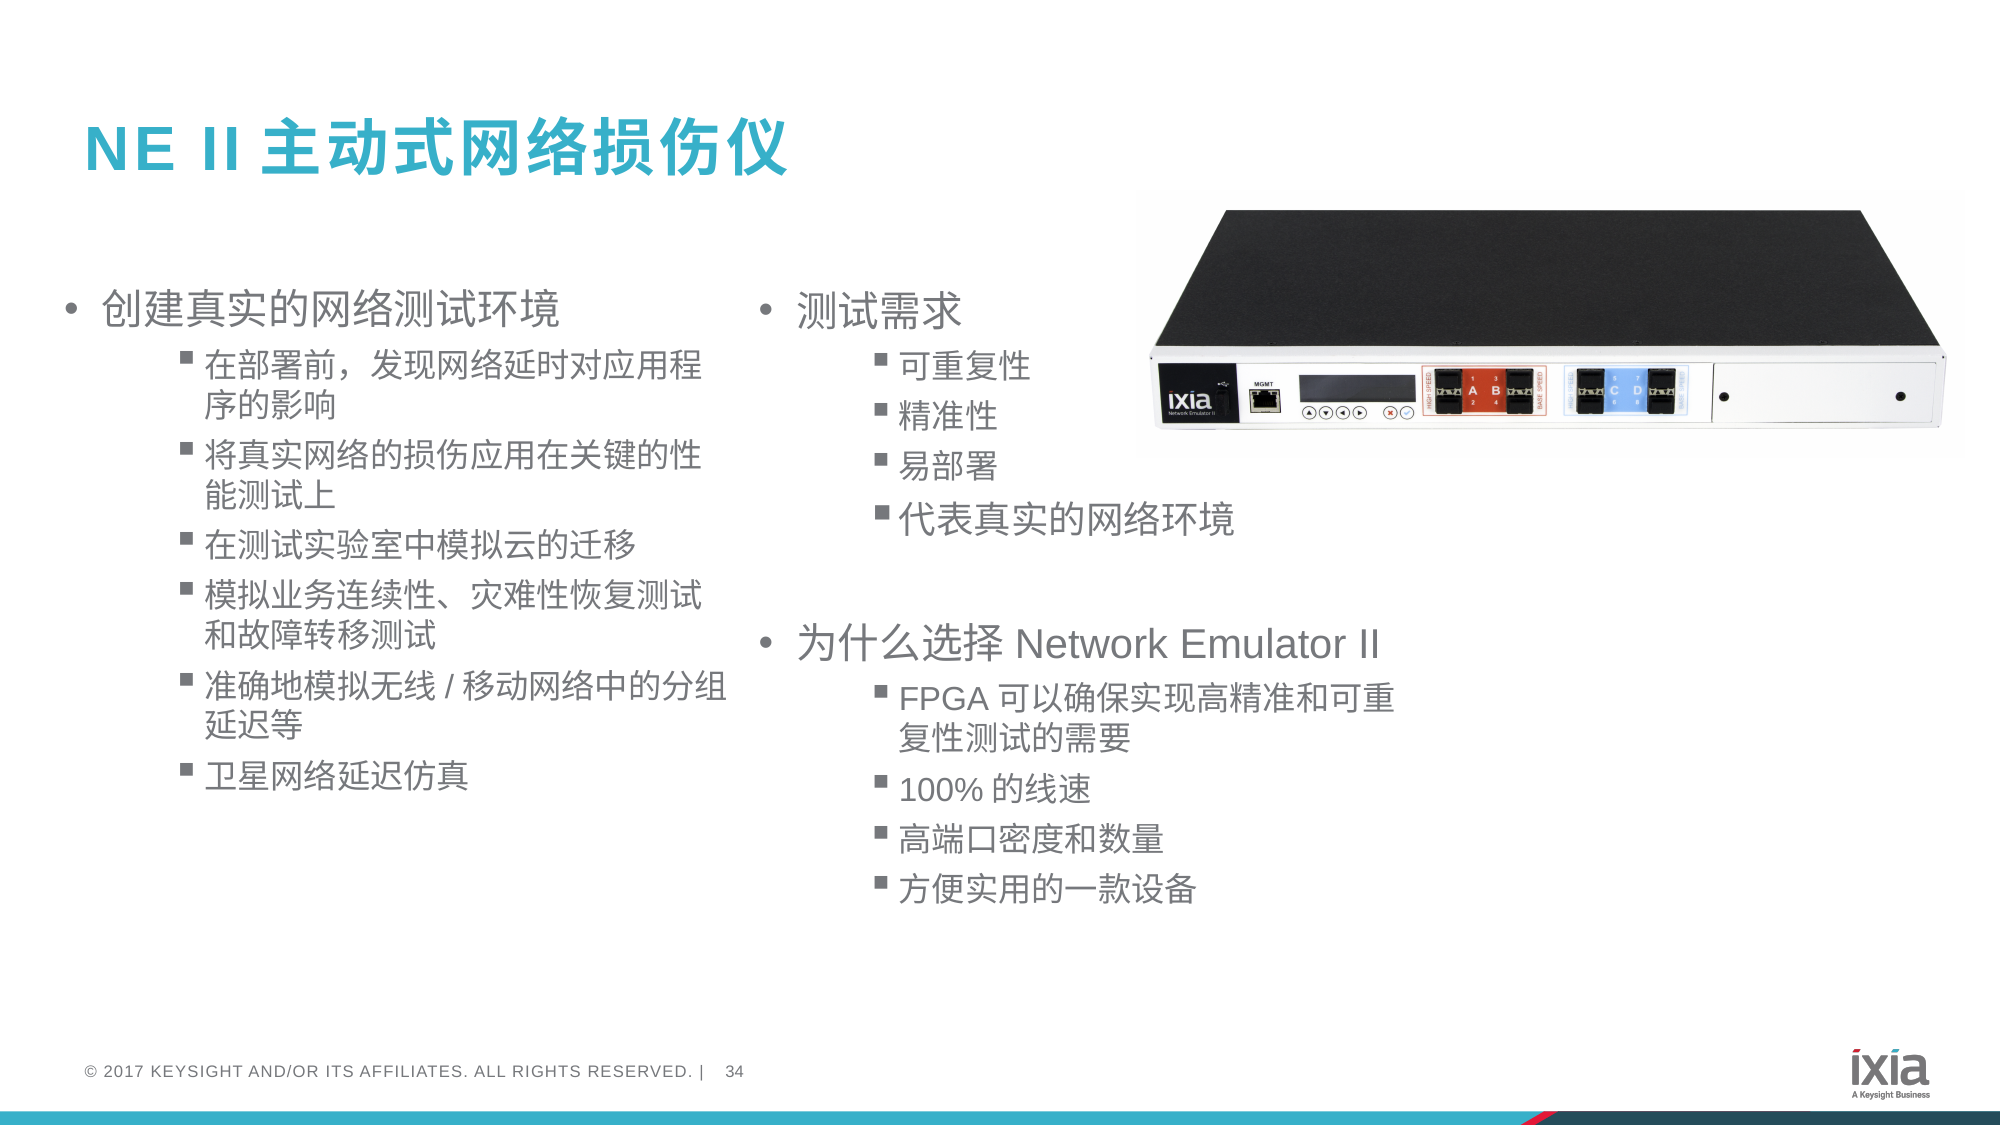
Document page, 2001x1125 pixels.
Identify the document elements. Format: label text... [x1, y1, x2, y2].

text_box 测试需求 可重复性 精准性 易部署 代表真实的网络环境 为什么选择Network Emulator II FPGA可以确保实现高精准和可重复性测试的需要 100%的线速 高端口密度和数量 方便实用的一款设备 [743, 277, 1432, 1125]
list 创建真实的网络测试环境 在部署前，发现网络延时对应用程序的影响 将真实网络的损伤应用在关键的性能测试上 在测试实验室中模拟云的迁移 模拟业务连续性、灾难性恢复测试和故障转移测试 准确地模拟无线/移动网络中的分组延迟等 卫星网络延迟仿真 [49, 275, 748, 1125]
title NE II主动式网络损伤仪 [69, 20, 1930, 191]
picture [1136, 190, 1965, 458]
